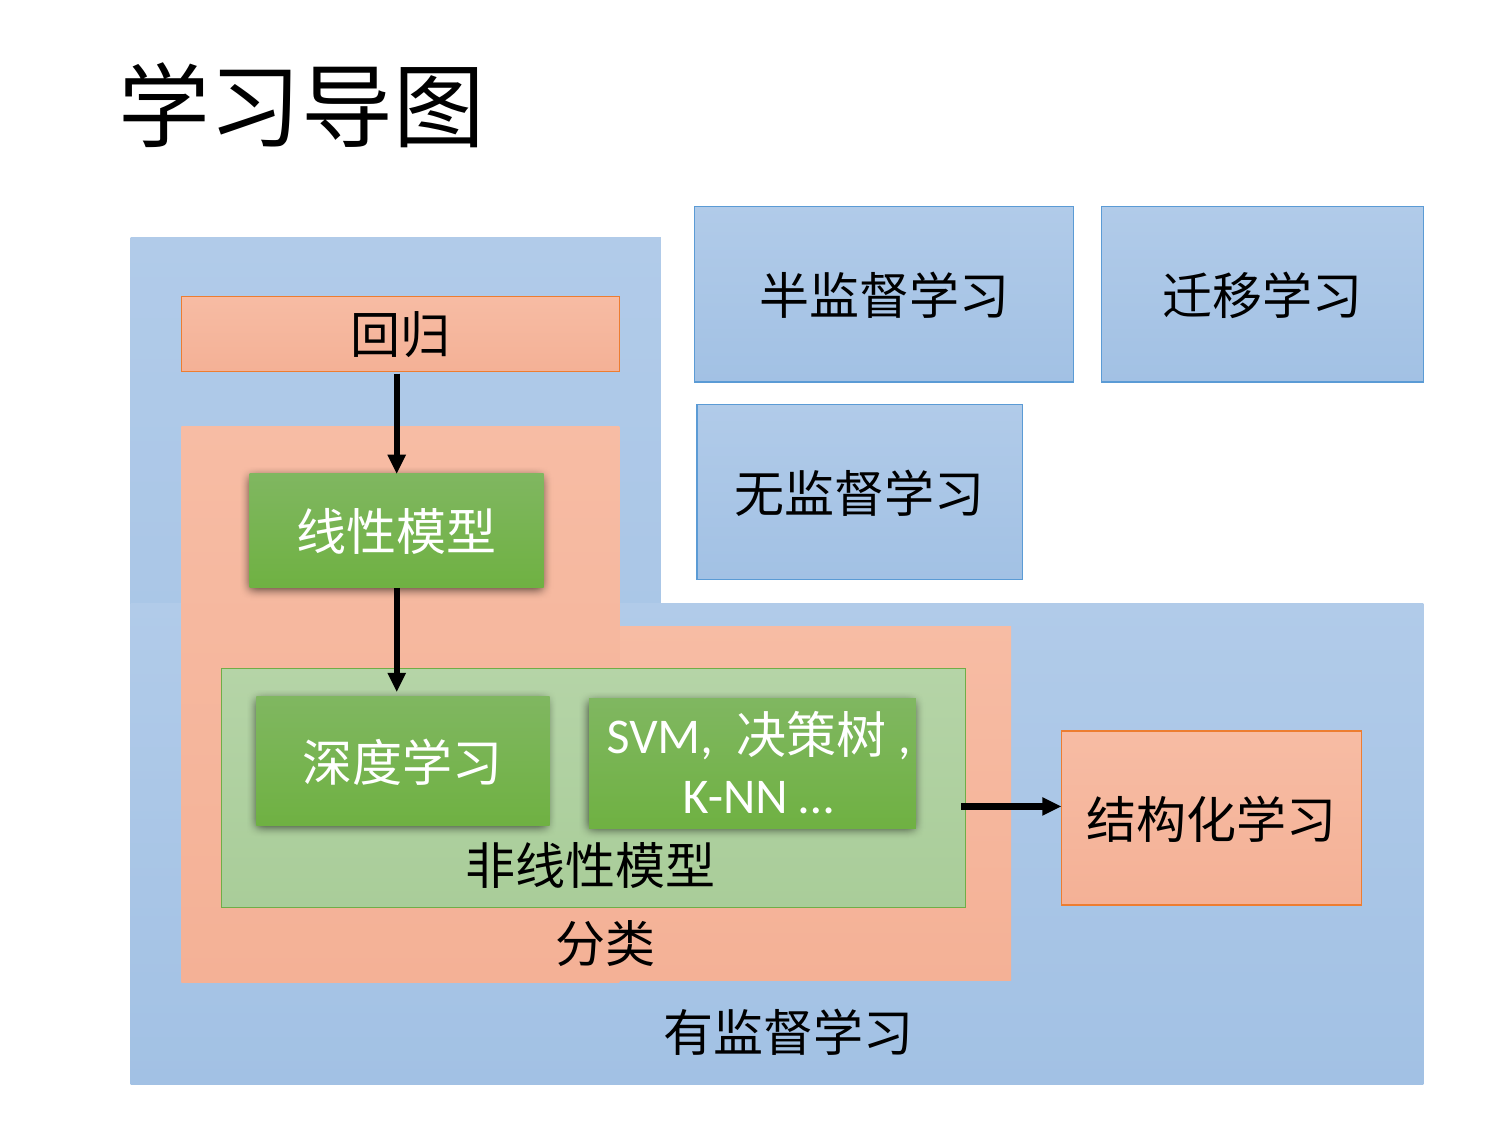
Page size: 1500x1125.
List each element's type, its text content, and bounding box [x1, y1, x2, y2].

text_box [130, 237, 661, 603]
title 学习导图 [103, 2, 1397, 220]
text_box 深度学习 [256, 696, 550, 826]
text_box [620, 626, 1012, 803]
text_box 线性模型 [249, 473, 544, 588]
text_box [221, 668, 966, 908]
text_box 无监督学习 [696, 404, 1023, 580]
text_box SVM, 决策树, K-NN … [589, 698, 916, 829]
text_box 结构化学习 [1061, 730, 1362, 906]
text_box 回归 [181, 296, 620, 372]
text_box [130, 603, 1424, 1085]
text_box [181, 426, 620, 983]
text_box 分类 [438, 908, 774, 980]
text_box 半监督学习 [694, 206, 1074, 383]
text_box 非线性模型 [382, 826, 798, 902]
text_box 有监督学习 [510, 993, 1068, 1069]
text_box [620, 810, 1012, 981]
text_box 迁移学习 [1101, 206, 1424, 383]
